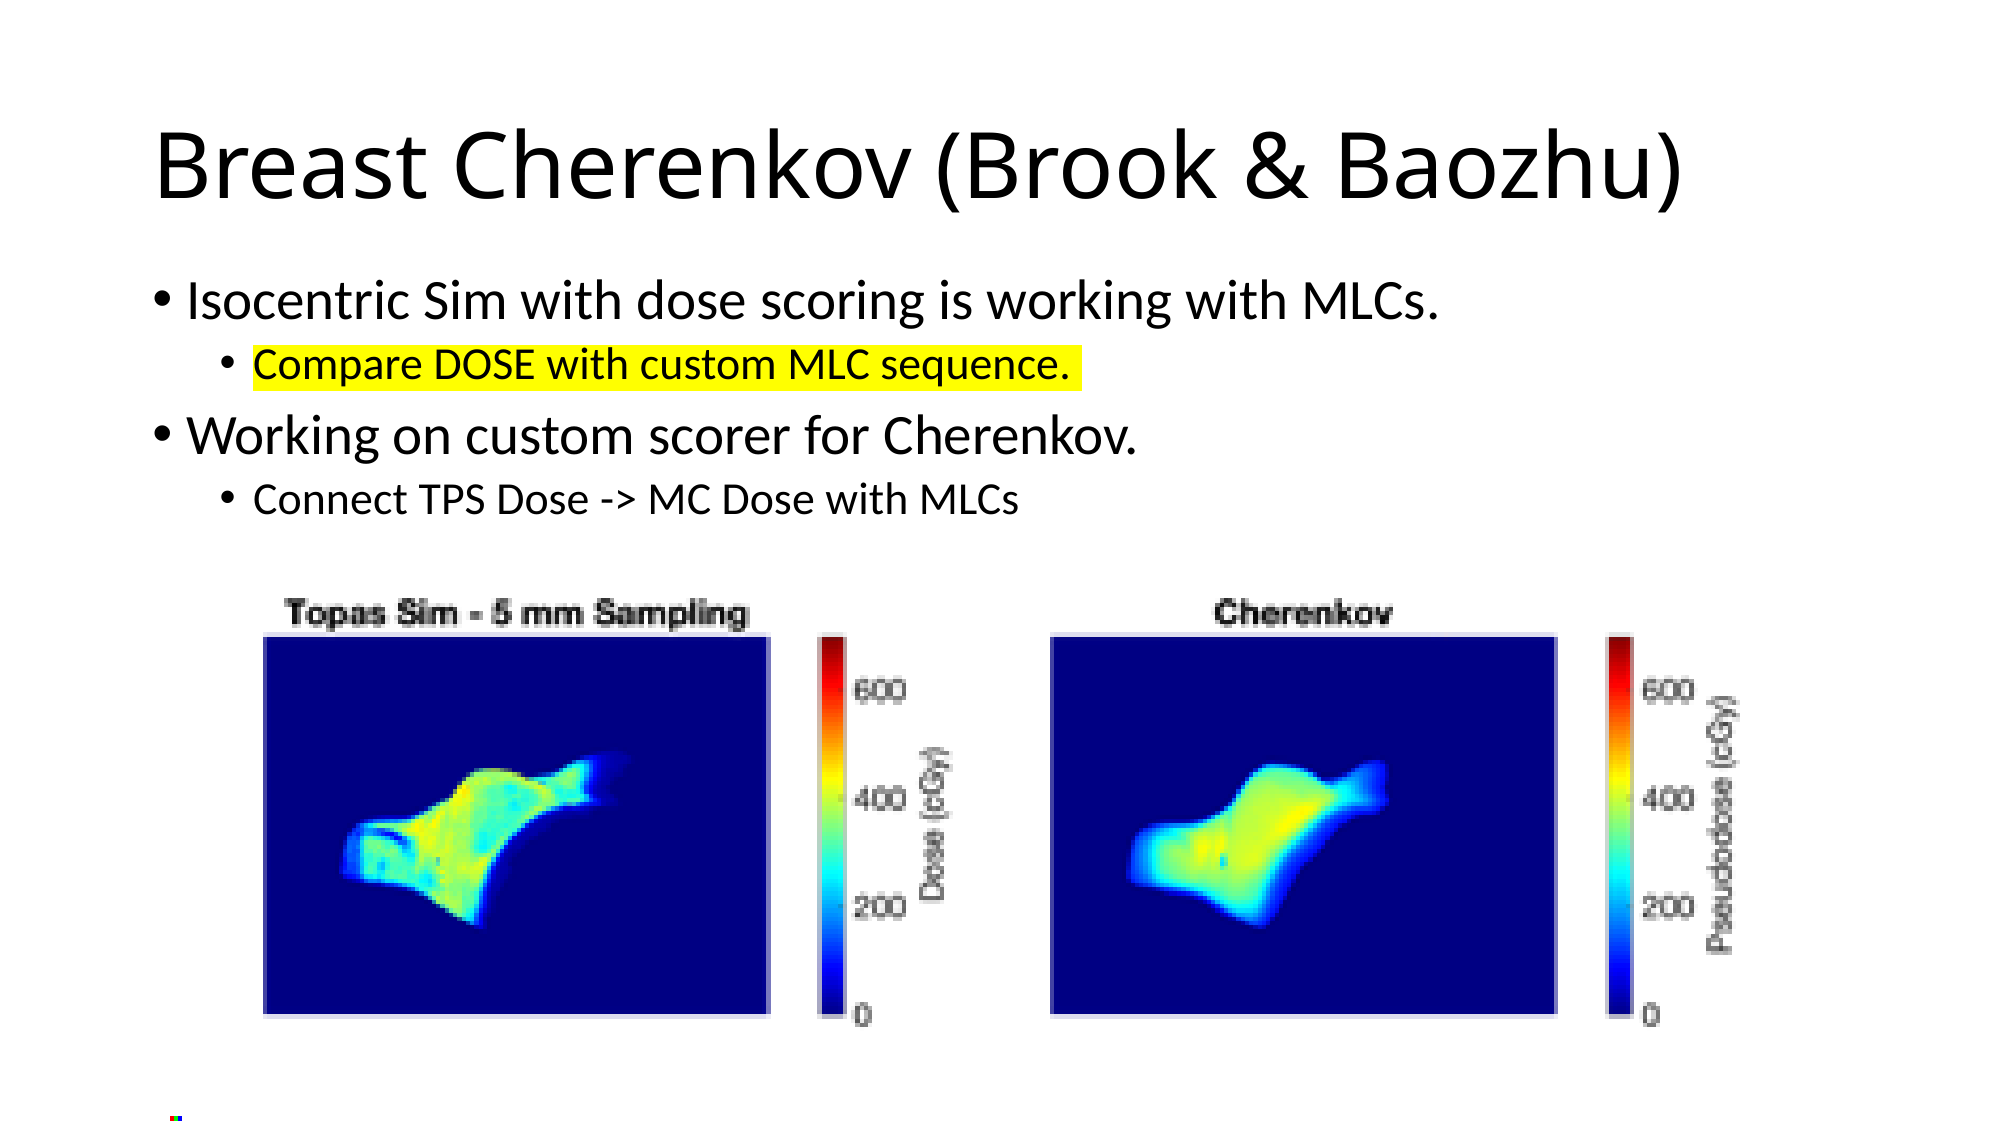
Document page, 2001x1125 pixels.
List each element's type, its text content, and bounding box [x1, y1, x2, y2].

title Breast Cherenkov (Brook & Baozhu) [137, 59, 1863, 262]
list Isocentric Sim with dose scoring is working with MLCs. Compare DOSE with custom MLC sequence. Working on custom scorer for Cherenkov. Connect TPS Dose -> MC Dose with MLCs [137, 262, 1929, 532]
picture [170, 531, 1745, 1121]
